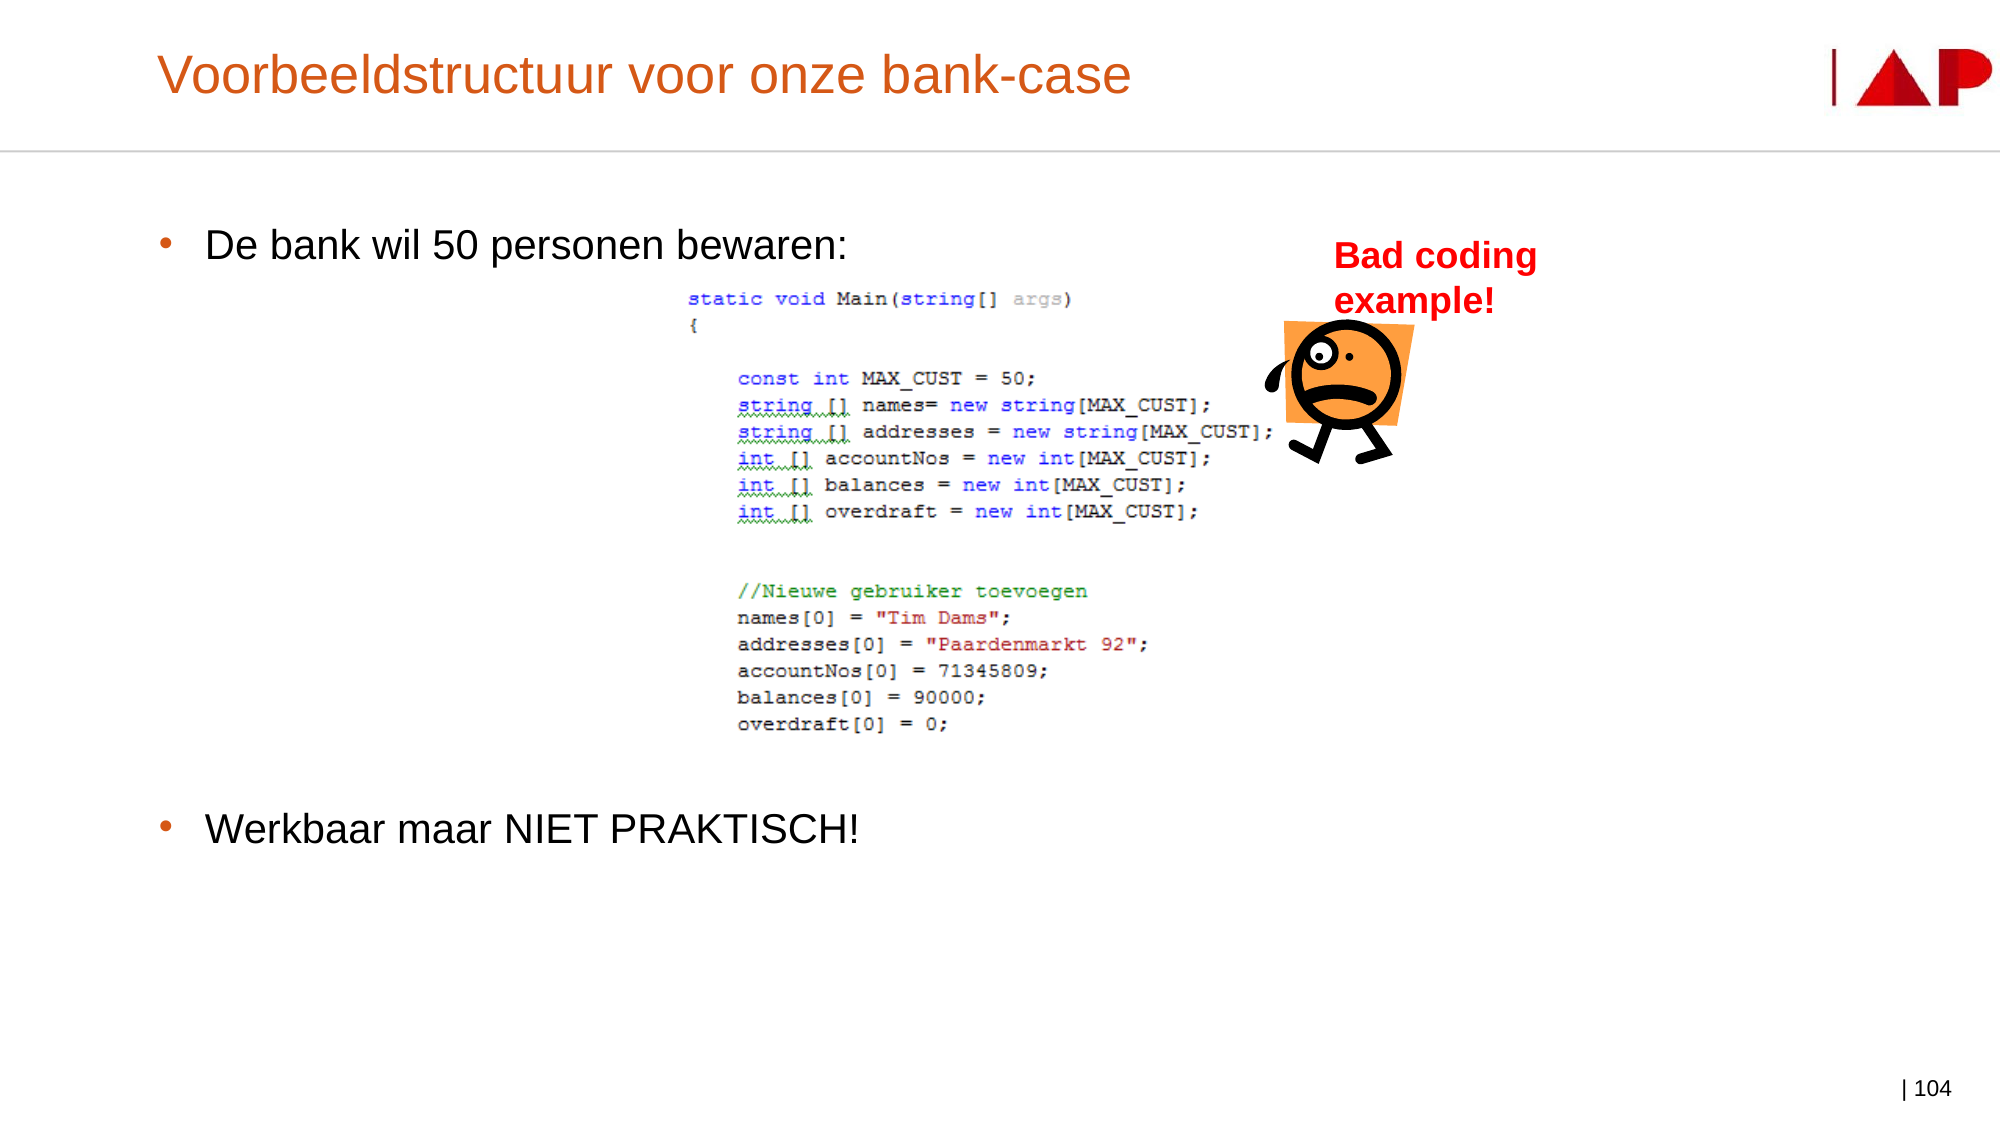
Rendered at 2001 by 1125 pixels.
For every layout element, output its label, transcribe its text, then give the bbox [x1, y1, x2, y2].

title Voorbeeldstructuur voor onze bank-case [157, 0, 1843, 152]
picture [1843, 10, 2000, 142]
picture [671, 280, 1282, 747]
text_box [1264, 223, 1589, 466]
slide_number | 104 [1425, 1061, 1953, 1113]
list De bank wil 50 personen bewaren: Werkbaar maar NIET PRAKTISCH! [157, 217, 1955, 1023]
